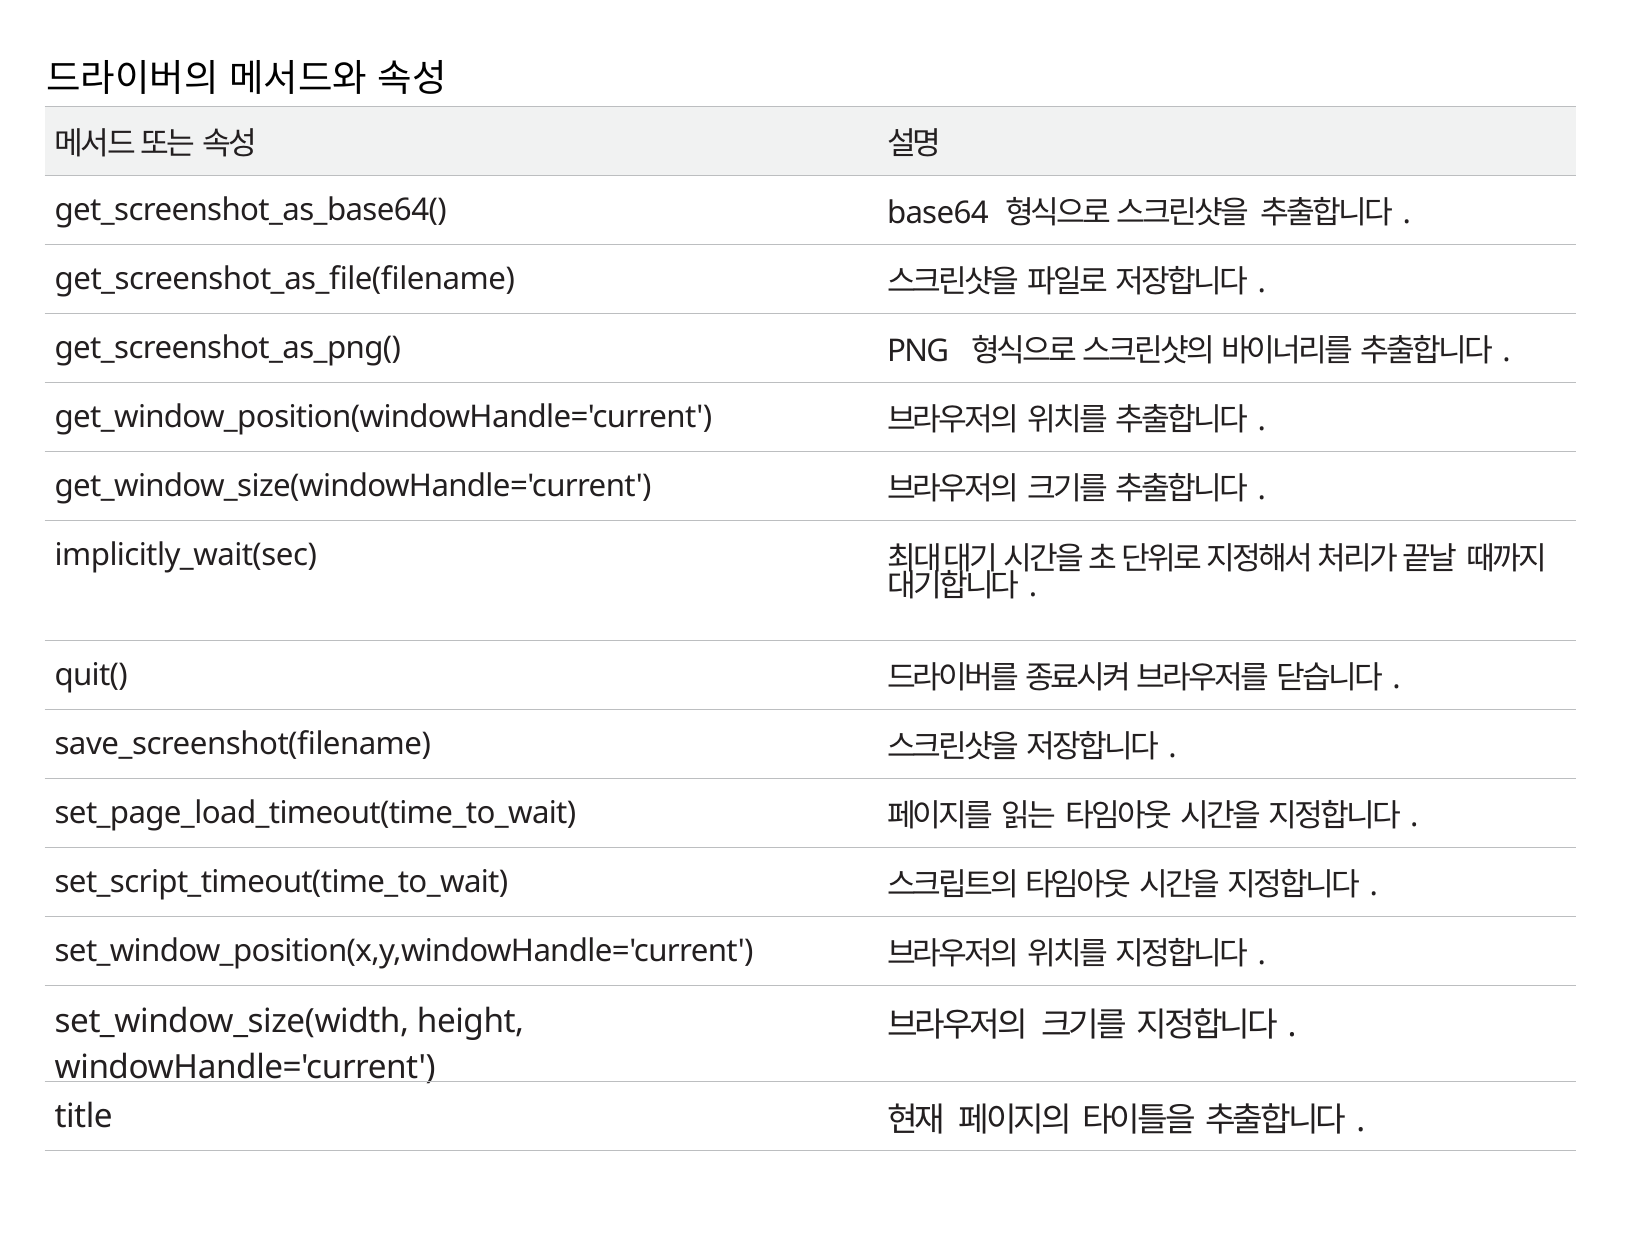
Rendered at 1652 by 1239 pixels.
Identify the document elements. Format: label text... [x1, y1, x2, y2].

table_cell 스크린샷을 파일로 저장합니다. [840, 245, 1576, 313]
table_cell implicitly_wait(sec) [45, 521, 840, 640]
table_cell 브라우저의 위치를 추출합니다. [840, 383, 1576, 451]
table_cell 드라이버를 종료시켜 브라우저를 닫습니다. [840, 641, 1576, 709]
table_cell set_script_timeout(time_to_wait) [45, 848, 840, 916]
table_cell 브라우저의 크기를 추출합니다. [840, 452, 1576, 520]
table_cell get_screenshot_as_file(filename) [45, 245, 840, 313]
table_cell base64 형식으로 스크린샷을 추출합니다. [840, 176, 1576, 244]
table_header 메서드 또는 속성 [45, 107, 840, 175]
table_cell PNG 형식으로 스크린샷의 바이너리를 추출합니다. [840, 314, 1576, 382]
table_cell 최대 대기 시간을 초 단위로 지정해서 처리가 끝날 때까지 대기합니다. [840, 521, 1576, 640]
table_cell get_screenshot_as_png() [45, 314, 840, 382]
text_box 드라이버의 메서드와 속성 [44, 31, 1607, 100]
table_cell quit() [45, 641, 840, 709]
table_cell 페이지를 읽는 타임아웃 시간을 지정합니다. [840, 779, 1576, 847]
table_cell save_screenshot(filename) [45, 710, 840, 778]
table_cell 스크린샷을 저장합니다. [840, 710, 1576, 778]
table_cell set_window_size(width, height, windowHandle='current') [45, 986, 840, 1081]
table_cell set_page_load_timeout(time_to_wait) [45, 779, 840, 847]
table_cell 브라우저의 위치를 지정합니다. [840, 917, 1576, 985]
table_cell get_screenshot_as_base64() [45, 176, 840, 244]
table_cell 현재 페이지의 타이틀을 추출합니다. [840, 1082, 1576, 1150]
table_cell get_window_size(windowHandle='current') [45, 452, 840, 520]
table_header 설명 [840, 107, 1576, 175]
table_cell title [45, 1082, 840, 1150]
table_cell set_window_position(x,y,windowHandle='current') [45, 917, 840, 985]
table_cell 브라우저의 크기를 지정합니다. [840, 986, 1576, 1081]
table_cell 스크립트의 타임아웃 시간을 지정합니다. [840, 848, 1576, 916]
table_cell get_window_position(windowHandle='current') [45, 383, 840, 451]
